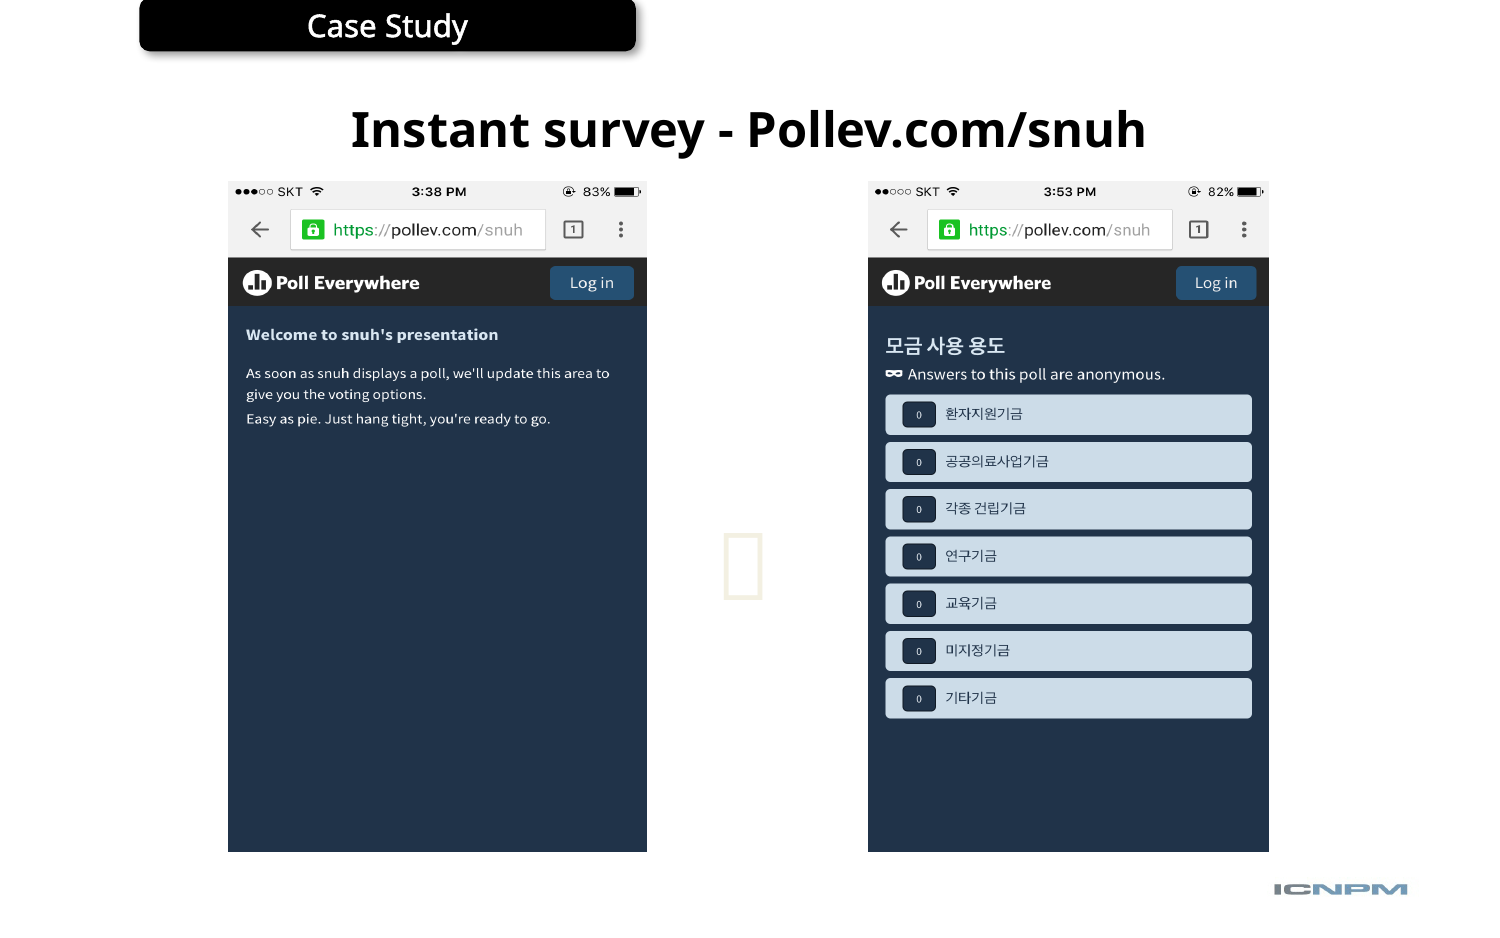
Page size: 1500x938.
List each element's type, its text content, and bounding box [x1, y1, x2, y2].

text_box  [700, 499, 853, 627]
picture [867, 181, 1269, 852]
text_box Case Study [139, 0, 636, 52]
title Instant survey - Pollev.com/snuh [187, 62, 1313, 194]
picture [1259, 877, 1426, 901]
picture [227, 181, 647, 852]
